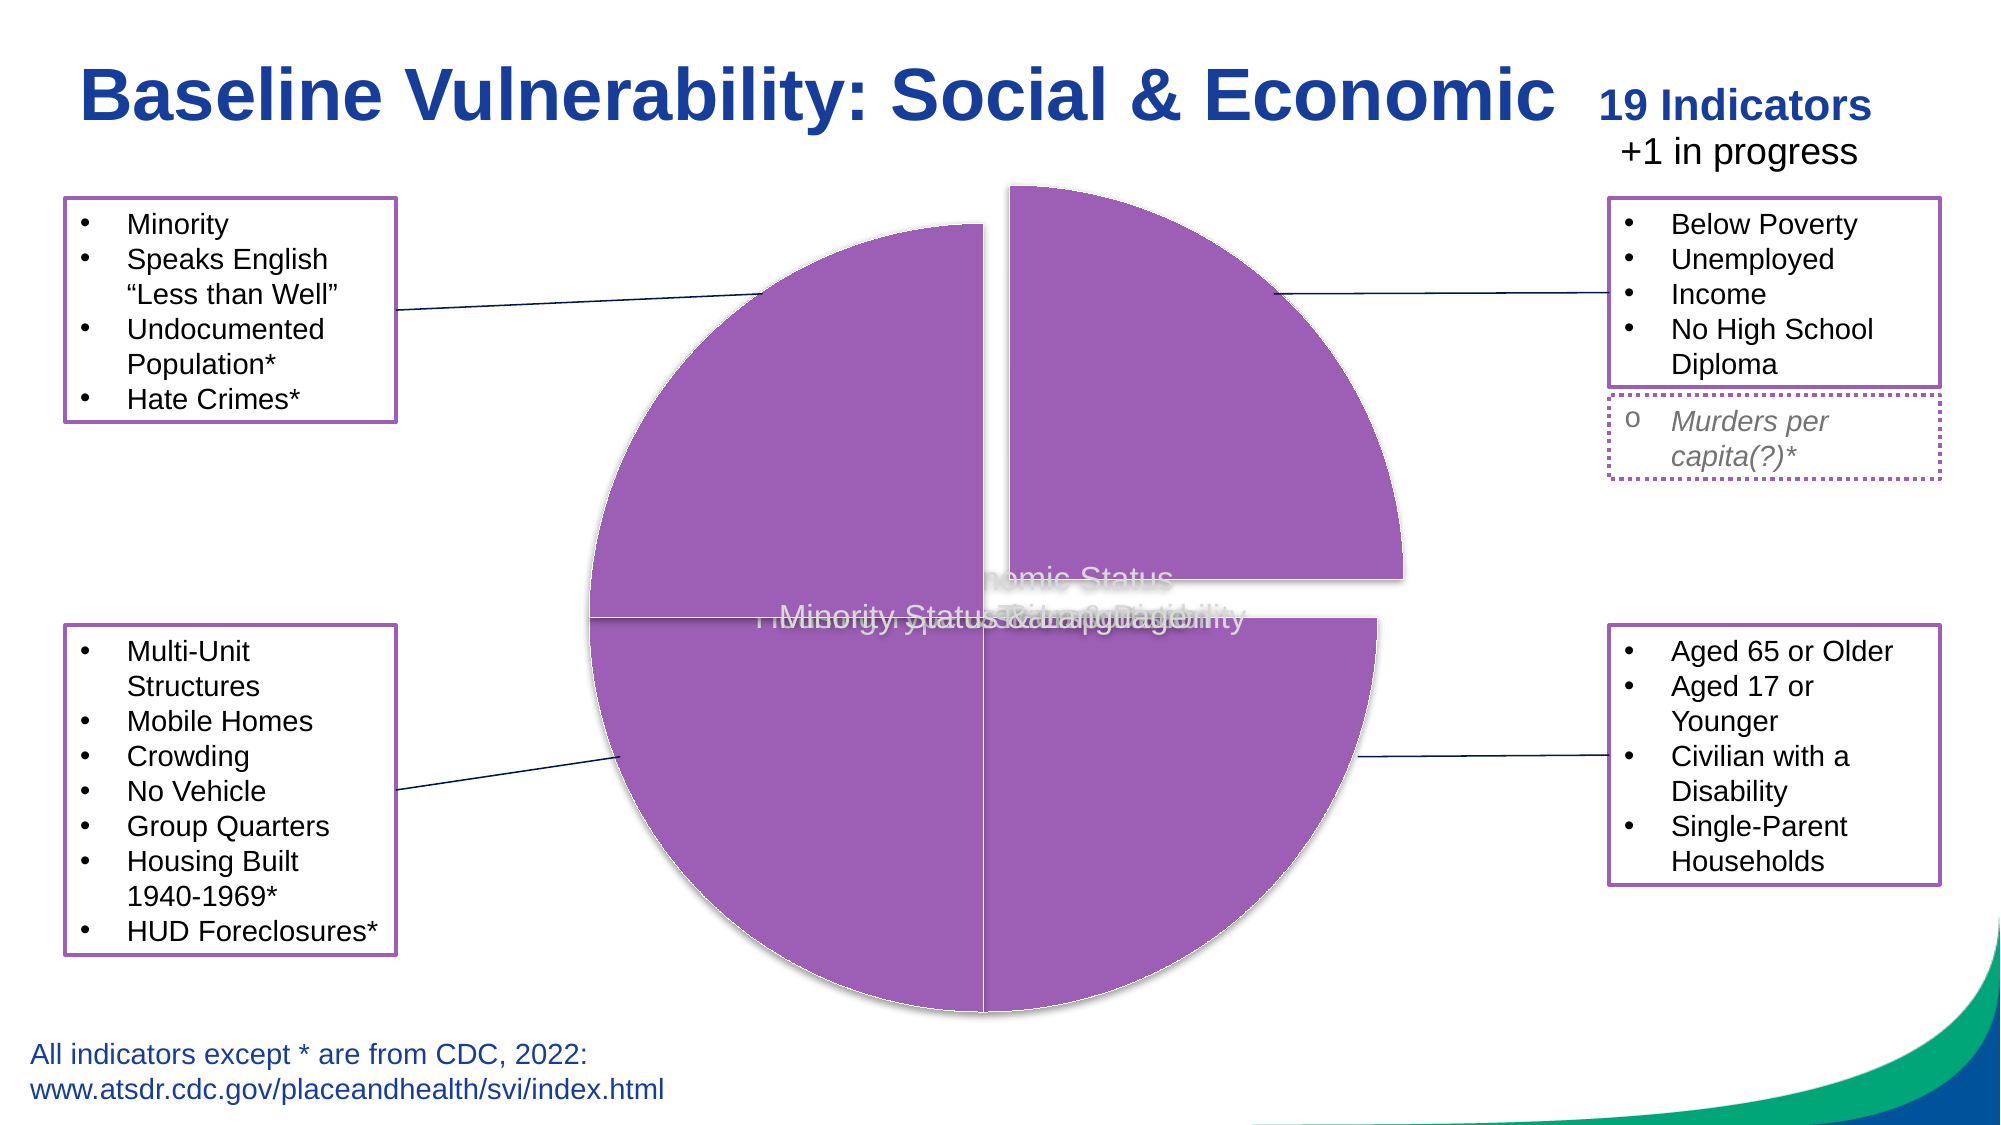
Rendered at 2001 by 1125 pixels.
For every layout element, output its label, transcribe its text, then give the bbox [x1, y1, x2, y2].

text_box Aged 65 or Older Aged 17 or Younger Civilian with a Disability Single-Parent Households [1607, 623, 1942, 887]
text_box All indicators except * are from CDC, 2022: www.atsdr.cdc.gov/placeandhealth/svi/index.html [15, 1027, 781, 1113]
title Baseline Vulnerability: Social & Economic 19 Indicators [79, 52, 1921, 184]
text_box Multi-Unit Structures Mobile Homes Crowding No Vehicle Group Quarters Housing Built 1940-1969* HUD Foreclosures* [63, 623, 398, 957]
picture [1252, 912, 2000, 1125]
text_box Minority Speaks English “Less than Well” Undocumented Population* Hate Crimes* [63, 196, 398, 424]
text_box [395, 293, 763, 312]
text_box +1 in progress [1605, 119, 1874, 180]
text_box Murders per capita(?)* [1607, 393, 1942, 481]
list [418, 131, 1582, 1071]
text_box Below Poverty Unemployed Income No High School Diploma [1607, 196, 1942, 389]
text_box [395, 756, 621, 793]
